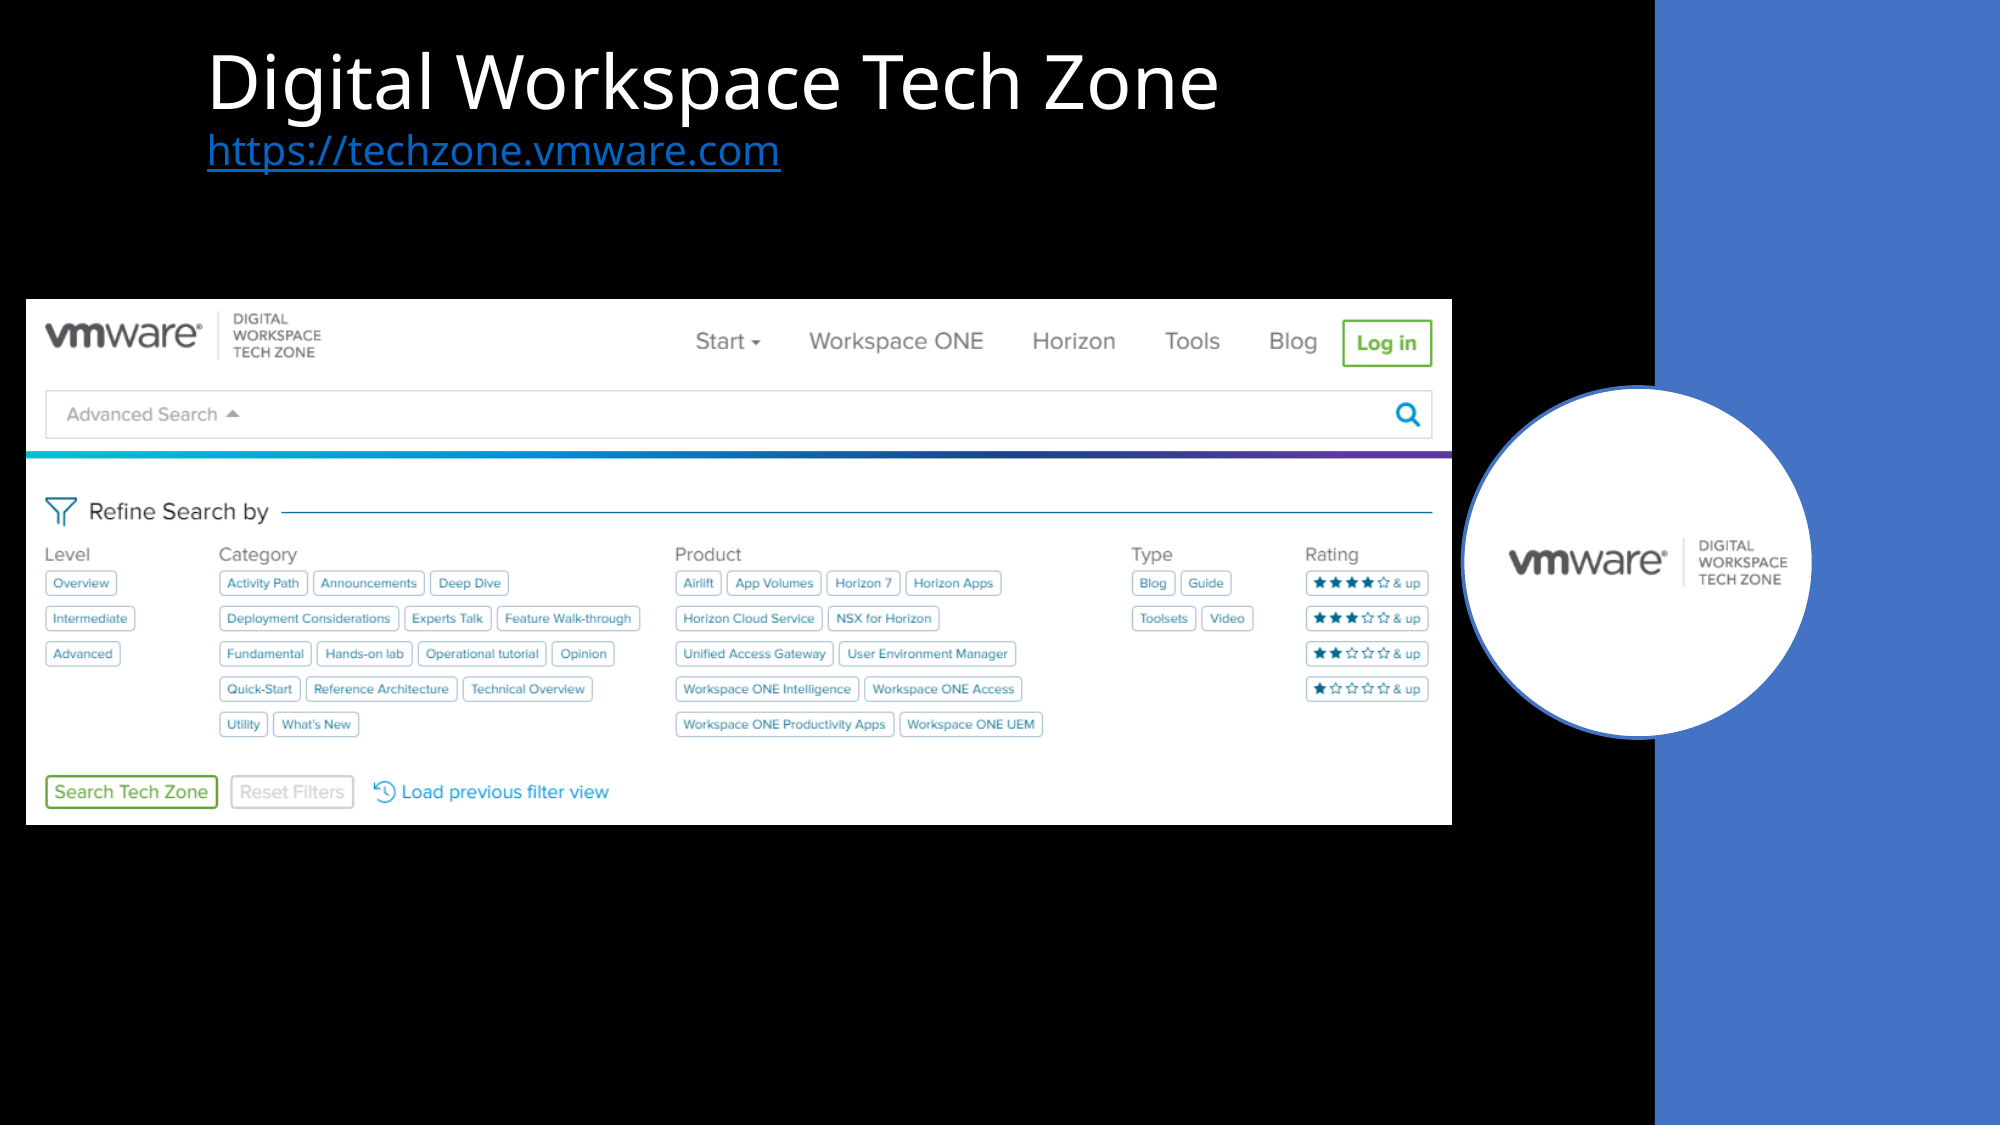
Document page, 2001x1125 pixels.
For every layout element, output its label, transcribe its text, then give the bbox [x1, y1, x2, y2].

title Digital Workspace Tech Zone https://techzone.vmware.com [191, 35, 1418, 184]
text_box [1461, 385, 1815, 740]
picture [1503, 528, 1793, 597]
text_box [1654, 0, 2000, 1125]
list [26, 299, 1452, 825]
